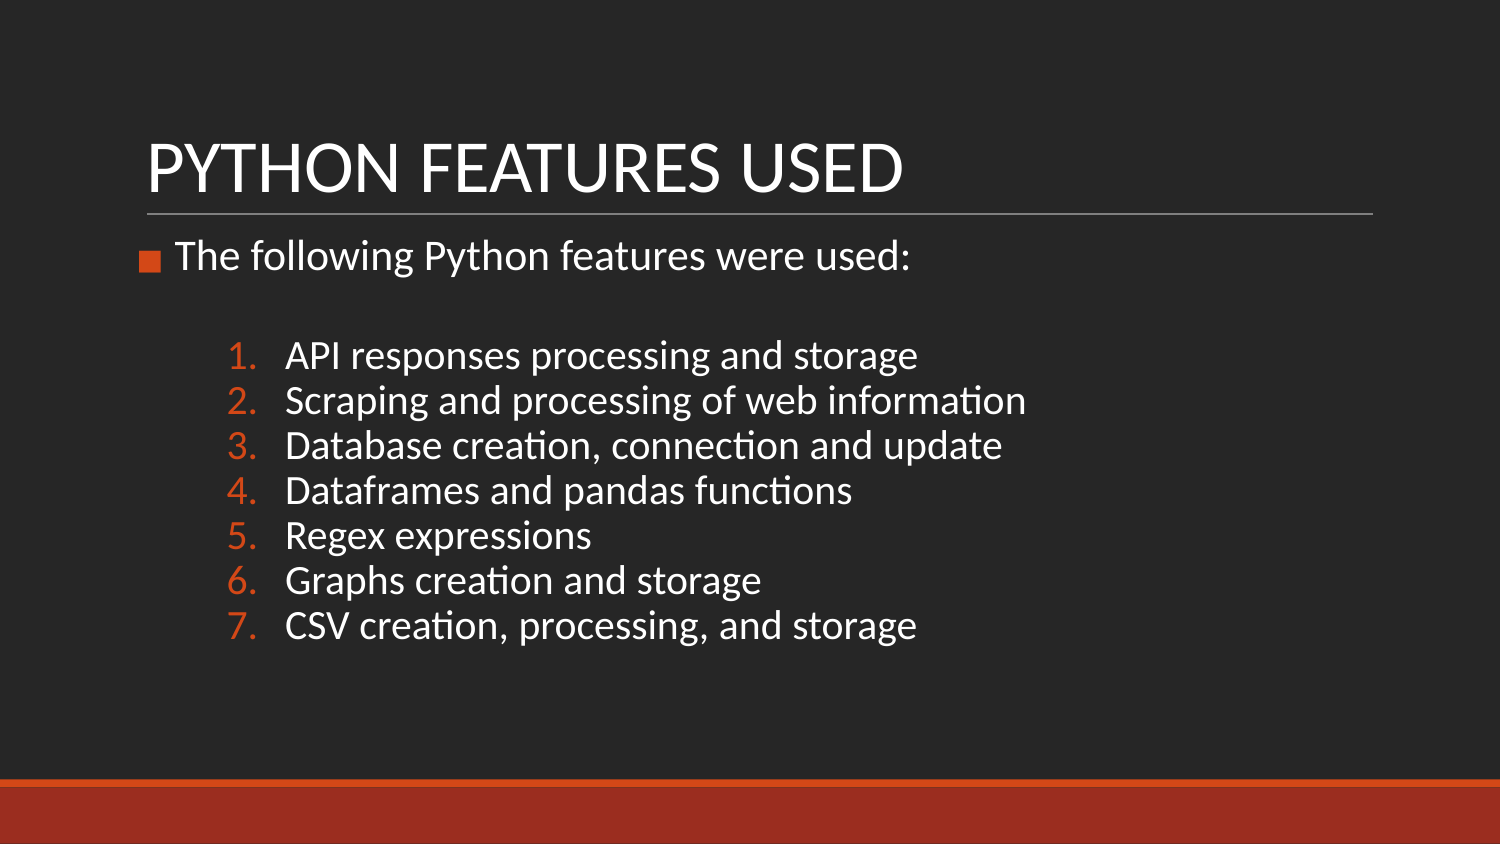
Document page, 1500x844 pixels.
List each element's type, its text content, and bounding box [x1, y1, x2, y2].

list The following Python features were used: API responses processing and storage Scraping and processing of web information Database creation, connection and update Dataframes and pandas functions Regex expressions Graphs creation and storage CSV creation, processing, and storage [135, 227, 1373, 723]
title PYTHON FEATURES USED [135, 35, 1373, 214]
